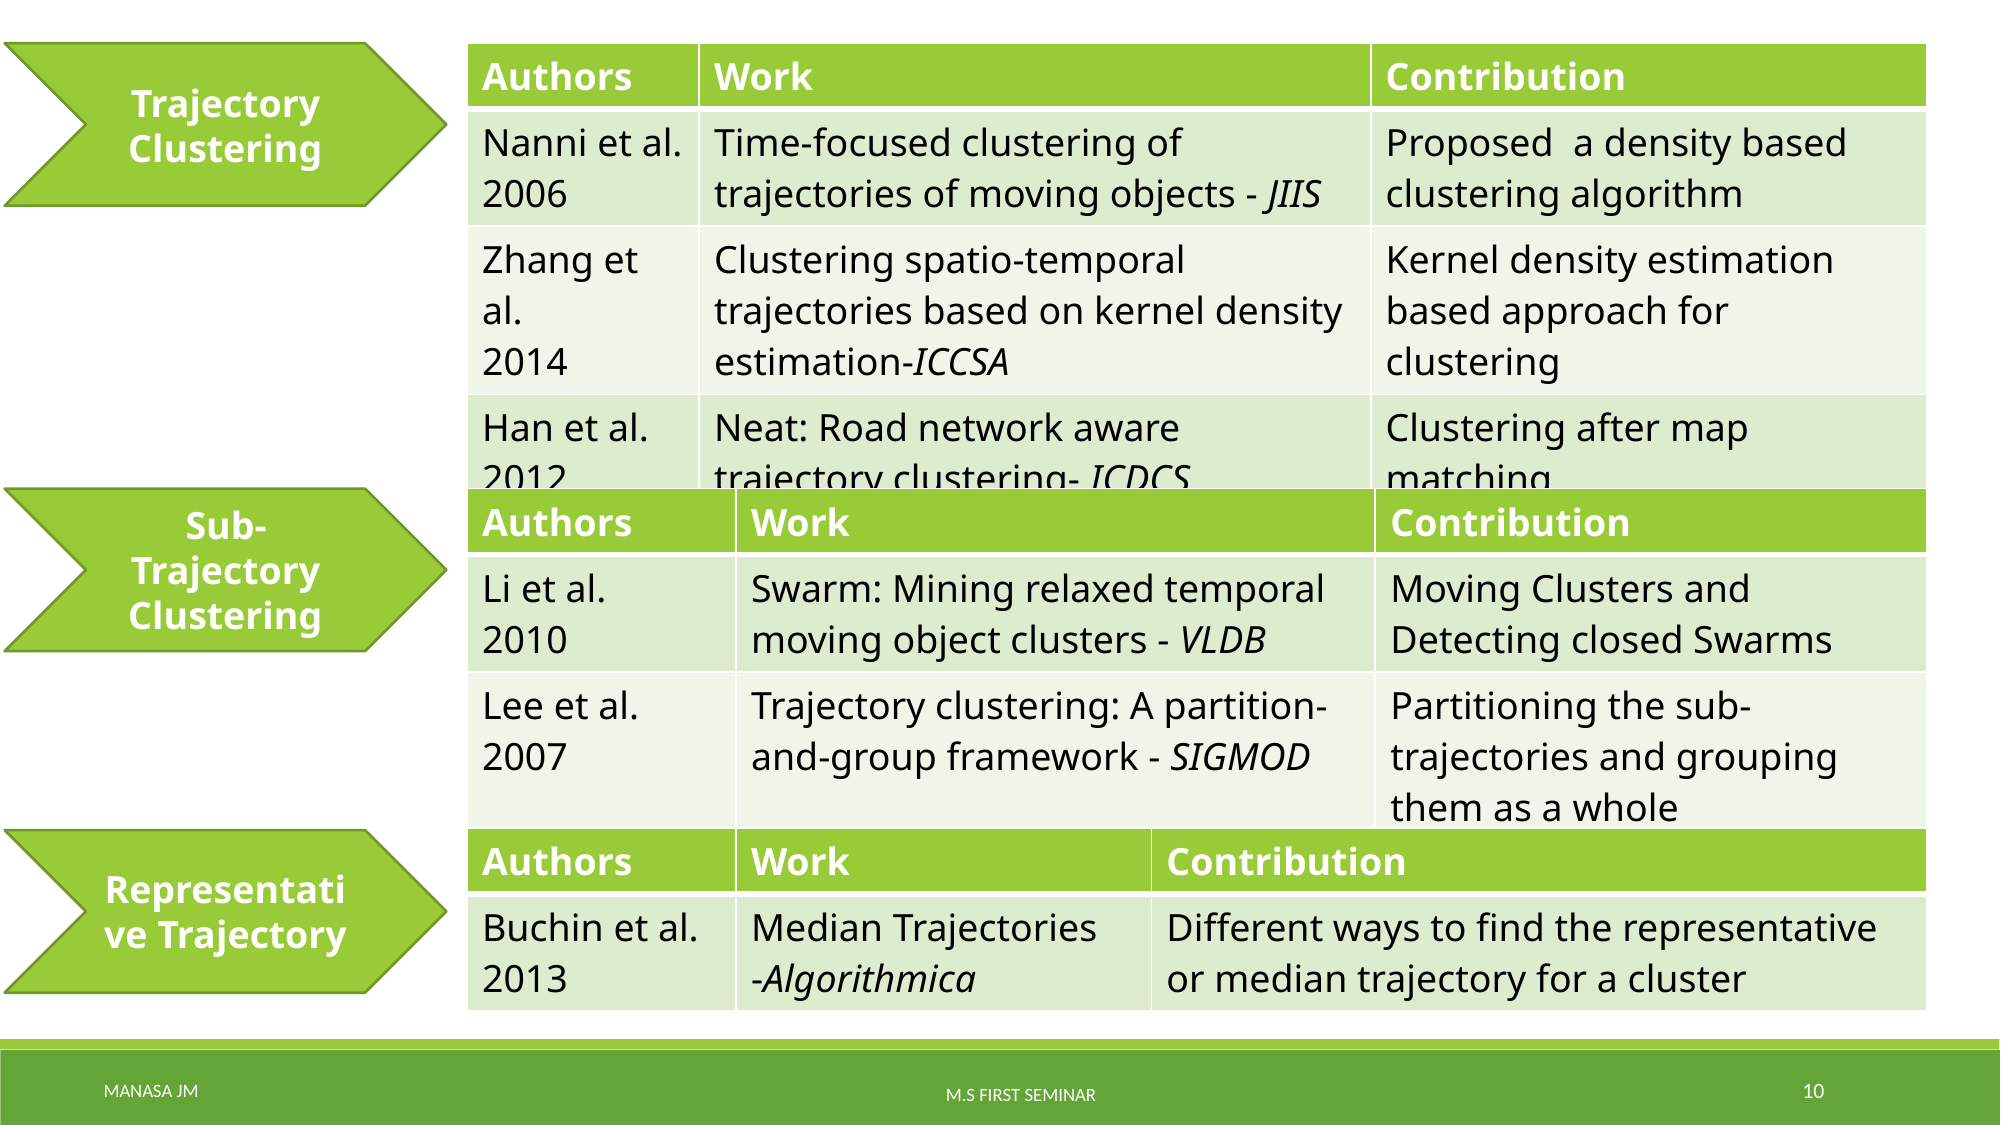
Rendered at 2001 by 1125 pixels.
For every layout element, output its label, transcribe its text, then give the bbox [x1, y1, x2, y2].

table_cell Clustering spatio-temporal trajectories based on kernel density estimation-ICCSA [700, 227, 1370, 394]
table_cell Time-focused clustering of trajectories of moving objects - JIIS [700, 112, 1370, 225]
table_header Contribution [1376, 489, 1926, 552]
table_cell Nanni et al. 2006 [468, 112, 698, 225]
table_cell Lee et al. 2007 [468, 673, 735, 827]
text_box Trajectory Clustering [3, 41, 448, 208]
table_cell Median Trajectories -Algorithmica [737, 897, 1151, 1010]
footer Manasa Jm [0, 1059, 303, 1120]
table_cell Li et al. 2010 [468, 557, 735, 671]
table_cell Different ways to find the representative or median trajectory for a cluster [1152, 897, 1926, 1010]
table_cell Clustering after map matching [1372, 395, 1926, 488]
table_header Authors [468, 829, 735, 891]
table_cell Zhang et al. 2014 [468, 227, 698, 394]
table_header Work [700, 44, 1370, 106]
text_box Representative Trajectory [3, 828, 448, 995]
table_header Contribution [1152, 829, 1926, 891]
table_cell Neat: Road network aware trajectory clustering- ICDCS [700, 395, 1370, 488]
table_cell Buchin et al. 2013 [468, 897, 735, 1010]
text_box Sub-Trajectory Clustering [3, 487, 448, 653]
table_header Work [737, 489, 1374, 552]
slide_number 10 [1624, 1059, 1840, 1120]
table_header Authors [468, 44, 698, 106]
table_header Work [737, 829, 1151, 891]
table_cell Partitioning the sub-trajectories and grouping them as a whole [1376, 673, 1926, 827]
table_header Contribution [1372, 44, 1926, 106]
table_cell Moving Clusters and Detecting closed Swarms [1376, 557, 1926, 671]
table_cell Trajectory clustering: A partition-and-group framework - SIGMOD [737, 673, 1374, 827]
table_cell Han et al. 2012 [468, 395, 698, 488]
text_box M.S First Seminar [627, 1063, 1419, 1124]
table_header Authors [468, 489, 735, 552]
table_cell Kernel density estimation based approach for clustering [1372, 227, 1926, 394]
table_cell Proposed a density based clustering algorithm [1372, 112, 1926, 225]
table_cell Swarm: Mining relaxed temporal moving object clusters - VLDB [737, 557, 1374, 671]
